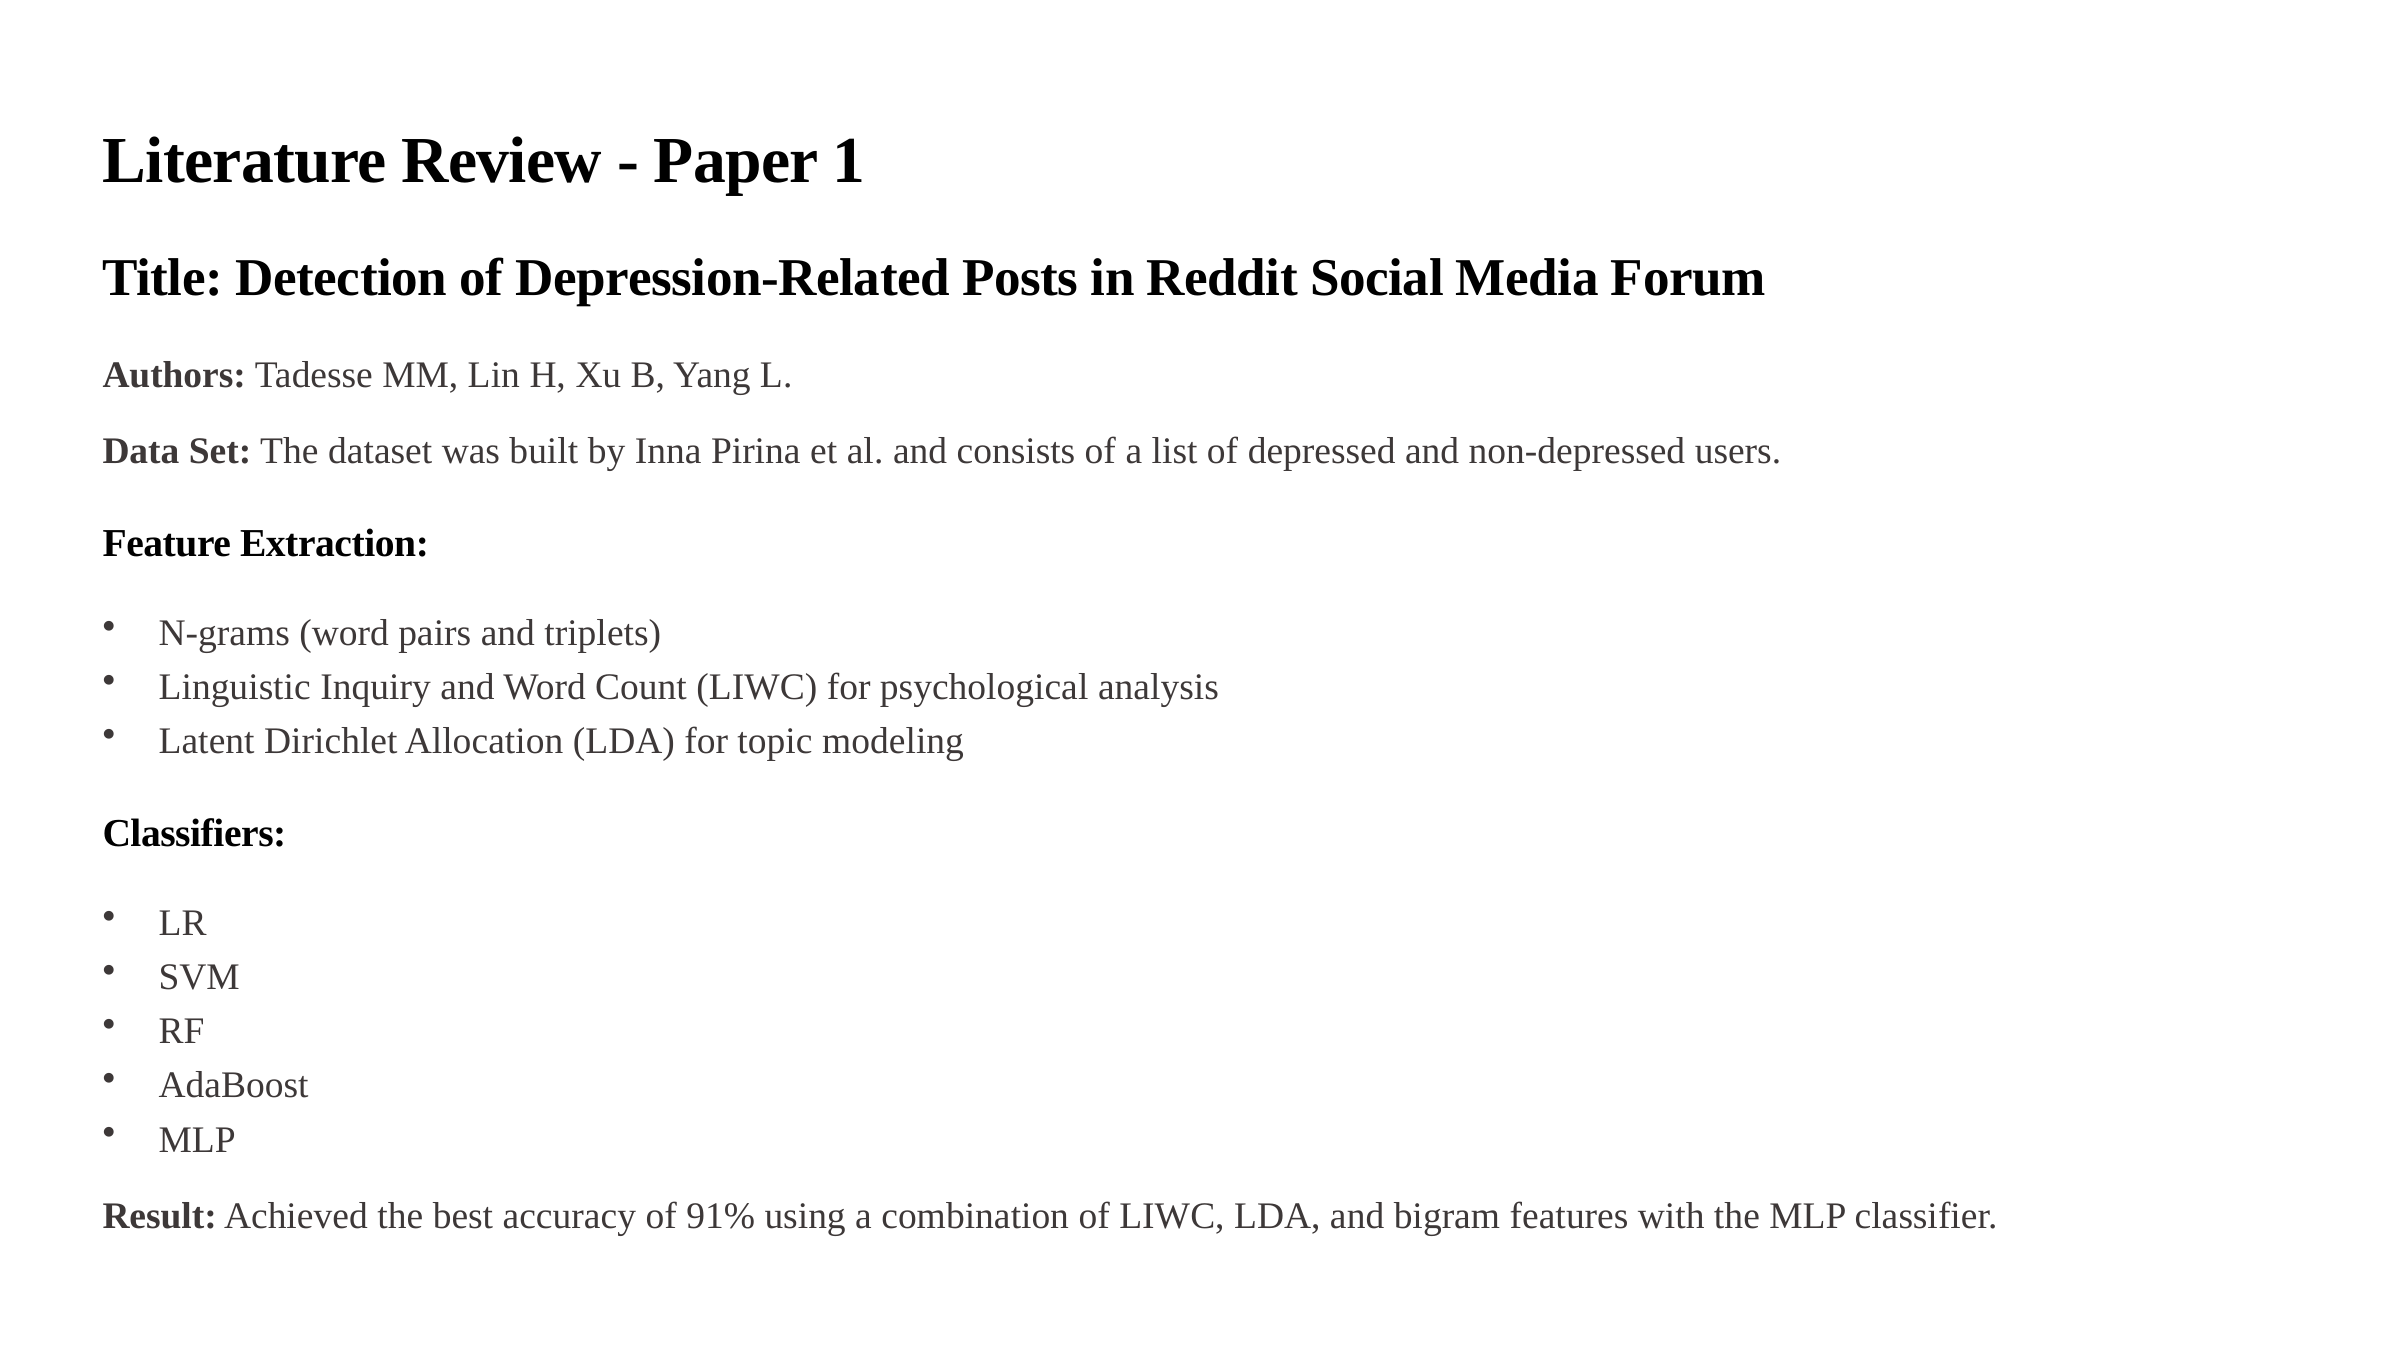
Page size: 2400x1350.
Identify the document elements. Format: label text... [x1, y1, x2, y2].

text_box AdaBoost [102, 1061, 2298, 1106]
text_box LR [102, 899, 2298, 943]
text_box Authors: Tadesse MM, Lin H, Xu B, Yang L. [102, 350, 2298, 395]
text_box MLP [102, 1115, 2298, 1160]
text_box Latent Dirichlet Allocation (LDA) for topic modeling [102, 717, 2298, 762]
text_box Data Set: The dataset was built by Inna Pirina et al. and consists of a list of depressed and non-depressed users. [102, 427, 2298, 472]
text_box Feature Extraction: [102, 515, 502, 566]
text_box Classifiers: [102, 805, 502, 856]
text_box Title: Detection of Depression-Related Posts in Reddit Social Media Forum [102, 240, 2125, 307]
text_box RF [102, 1007, 2298, 1052]
text_box N-grams (word pairs and triplets) [102, 609, 2298, 654]
text_box SVM [102, 953, 2298, 998]
text_box Literature Review - Paper 1 [102, 113, 1012, 197]
text_box Linguistic Inquiry and Word Count (LIWC) for psychological analysis [102, 663, 2298, 708]
text_box Result: Achieved the best accuracy of 91% using a combination of LIWC, LDA, and bigram features with the MLP classifier. [102, 1192, 2298, 1237]
